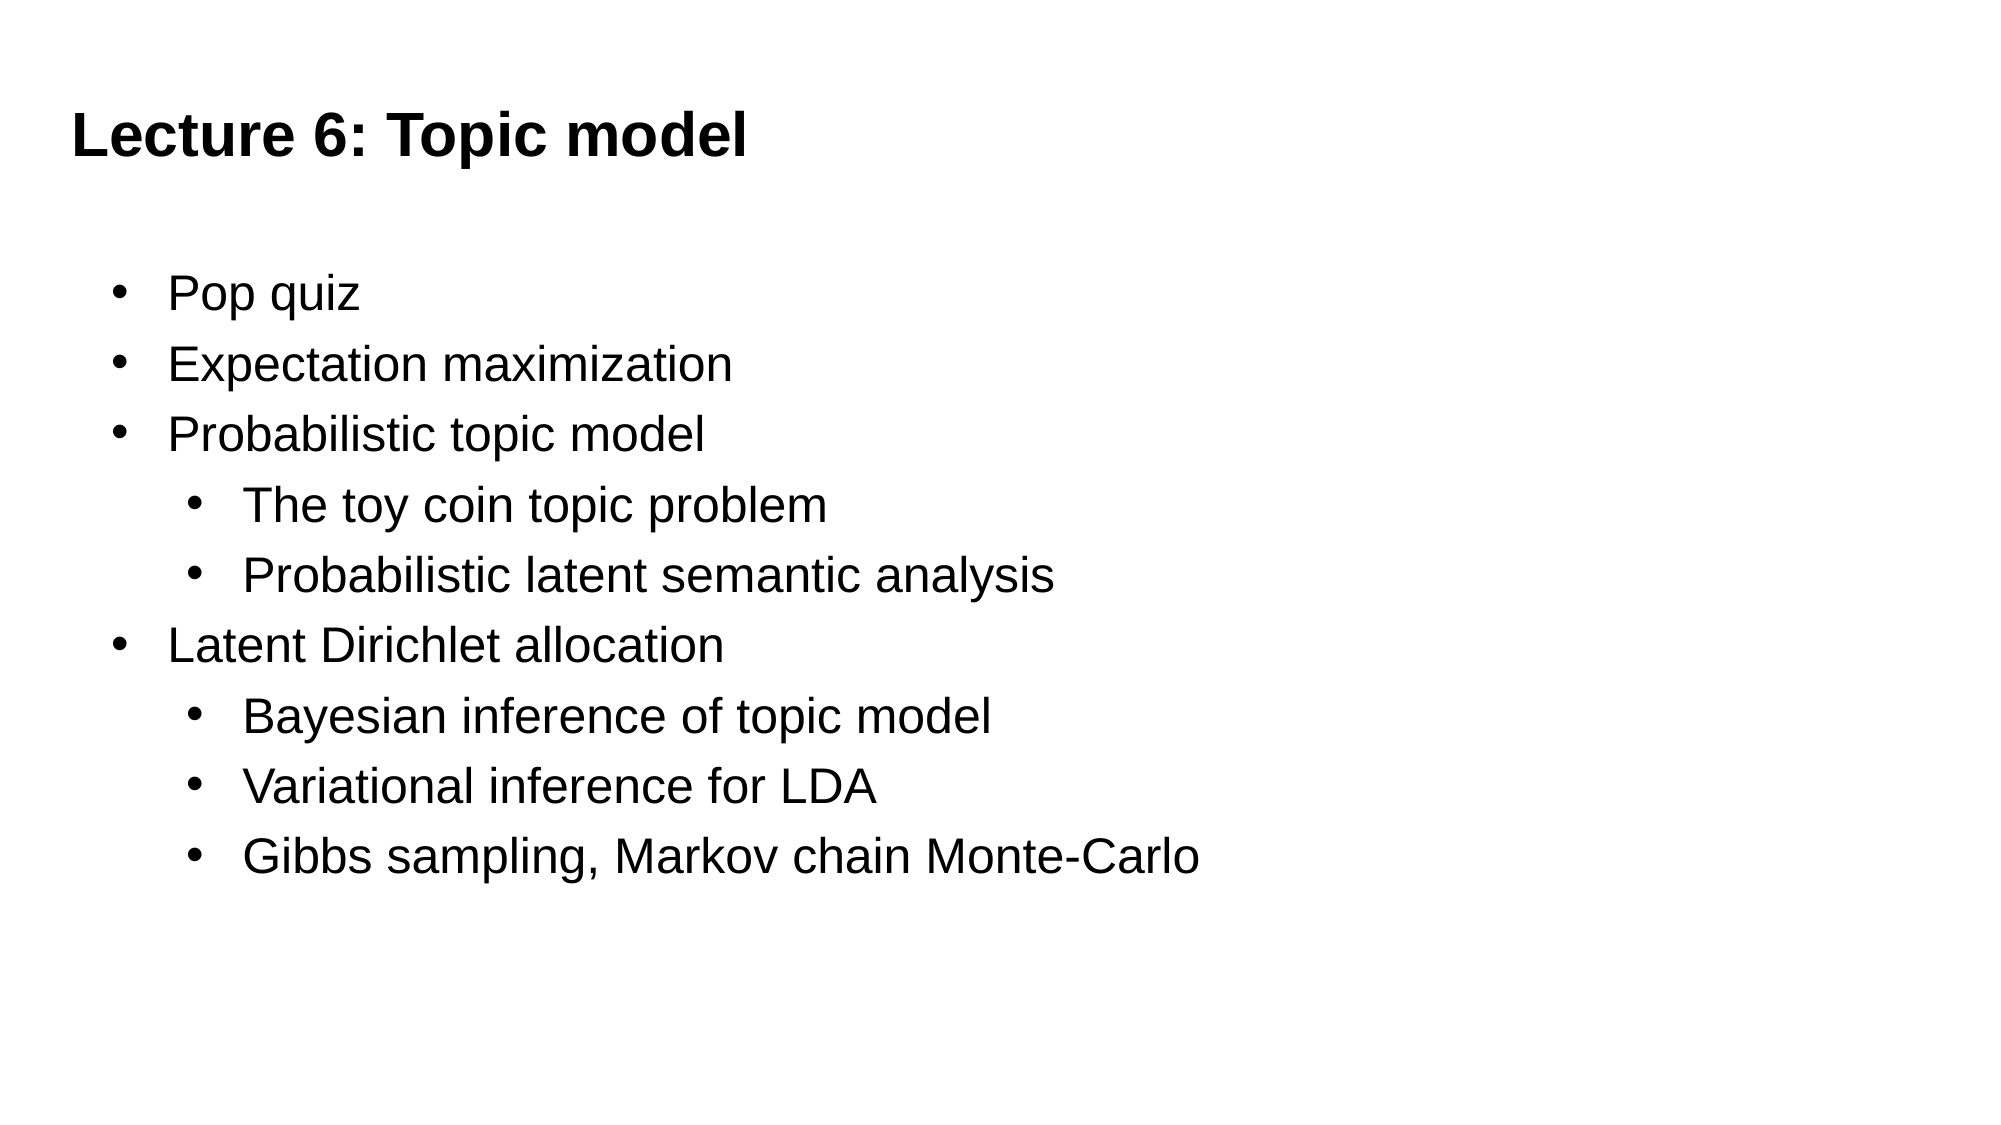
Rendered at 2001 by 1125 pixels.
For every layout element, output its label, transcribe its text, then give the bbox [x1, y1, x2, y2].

title Lecture 6: Topic model [62, 86, 1795, 196]
list Pop quiz Expectation maximization Probabilistic topic model The toy coin topic problem Probabilistic latent semantic analysis Latent Dirichlet allocation Bayesian inference of topic model Variational inference for LDA Gibbs sampling, Markov chain Monte-Carlo [103, 252, 1916, 1074]
